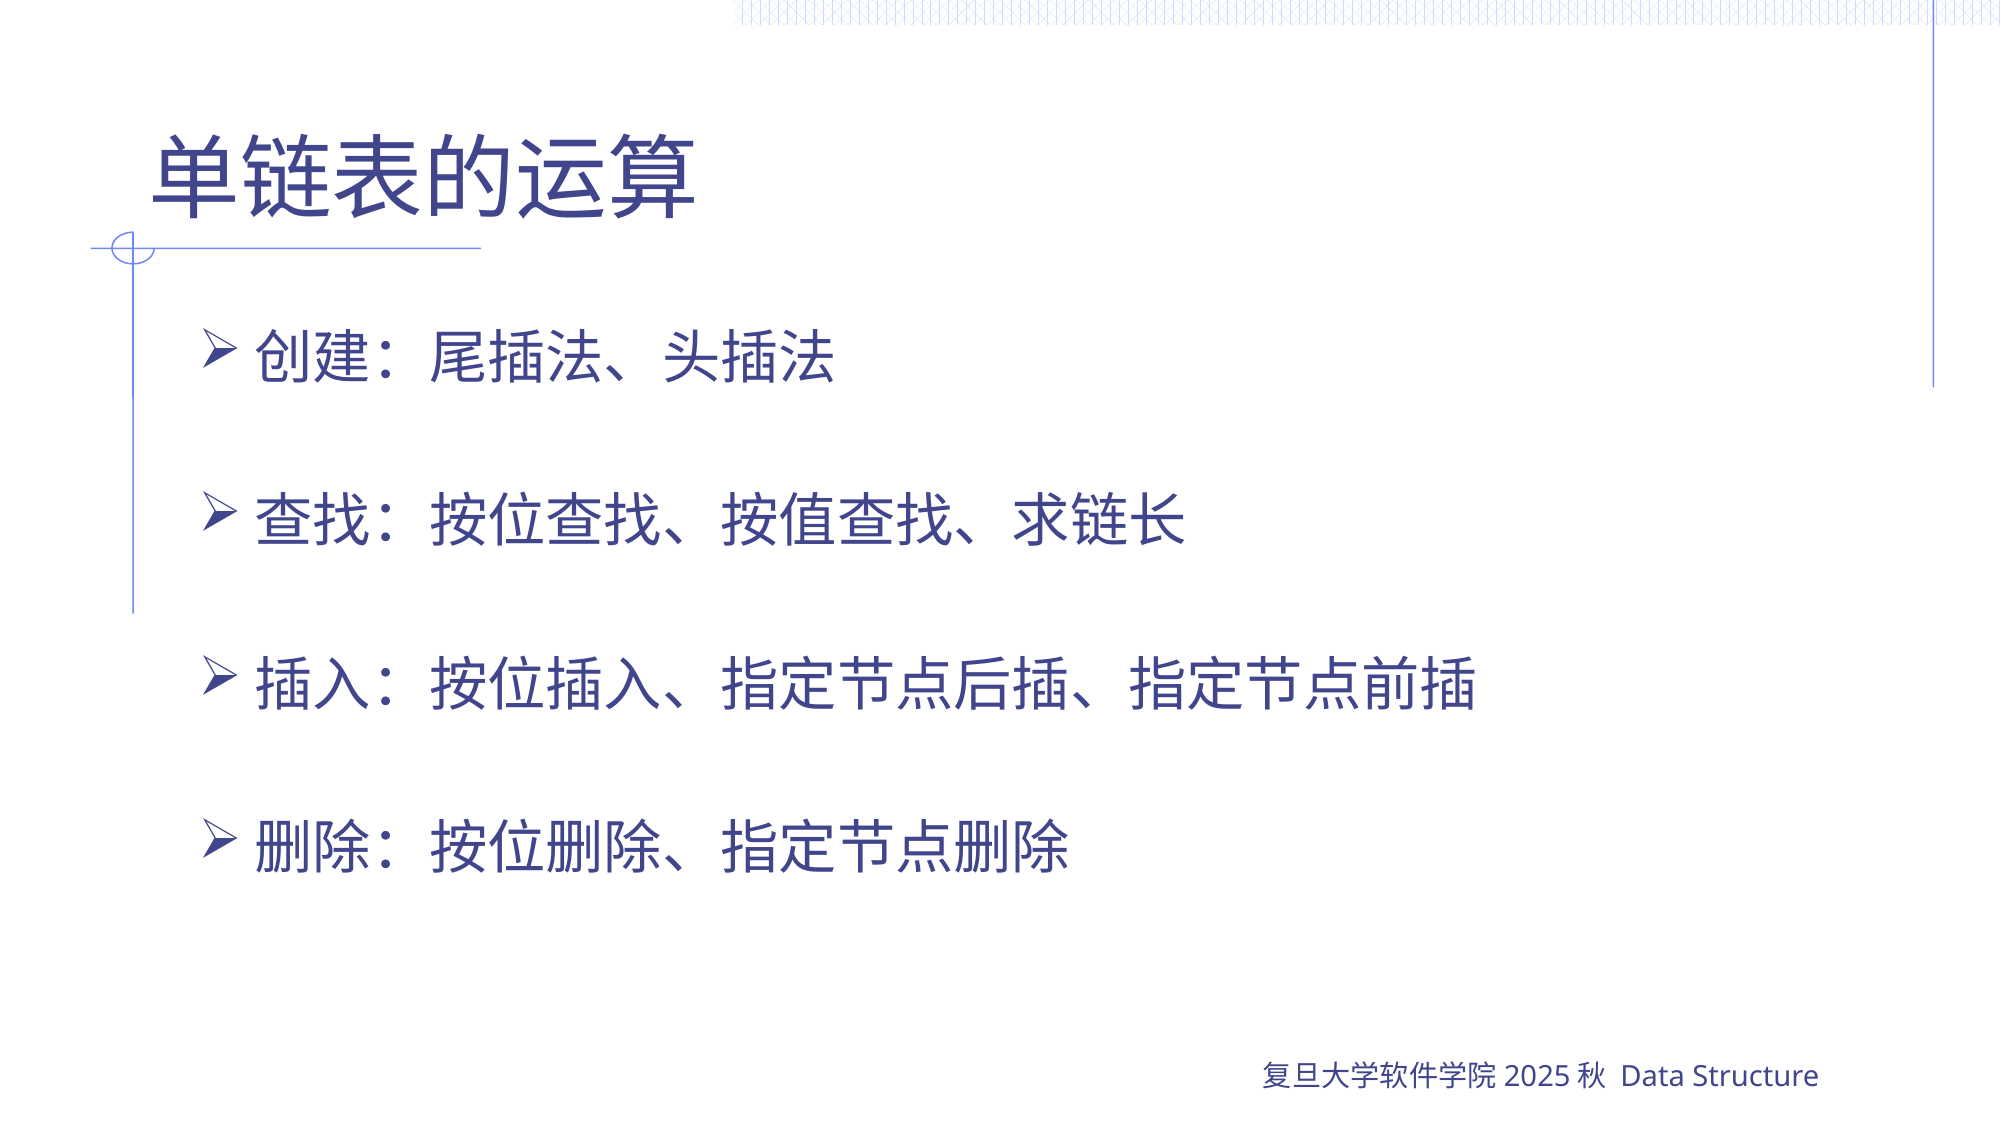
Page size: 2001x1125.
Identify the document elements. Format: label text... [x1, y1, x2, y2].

list 创建：尾插法、头插法 查找：按位查找、按值查找、求链长 插入：按位插入、指定节点后插、指定节点前插 删除：按位删除、指定节点删除 [183, 312, 1884, 988]
title 单链表的运算 [133, 50, 1834, 238]
